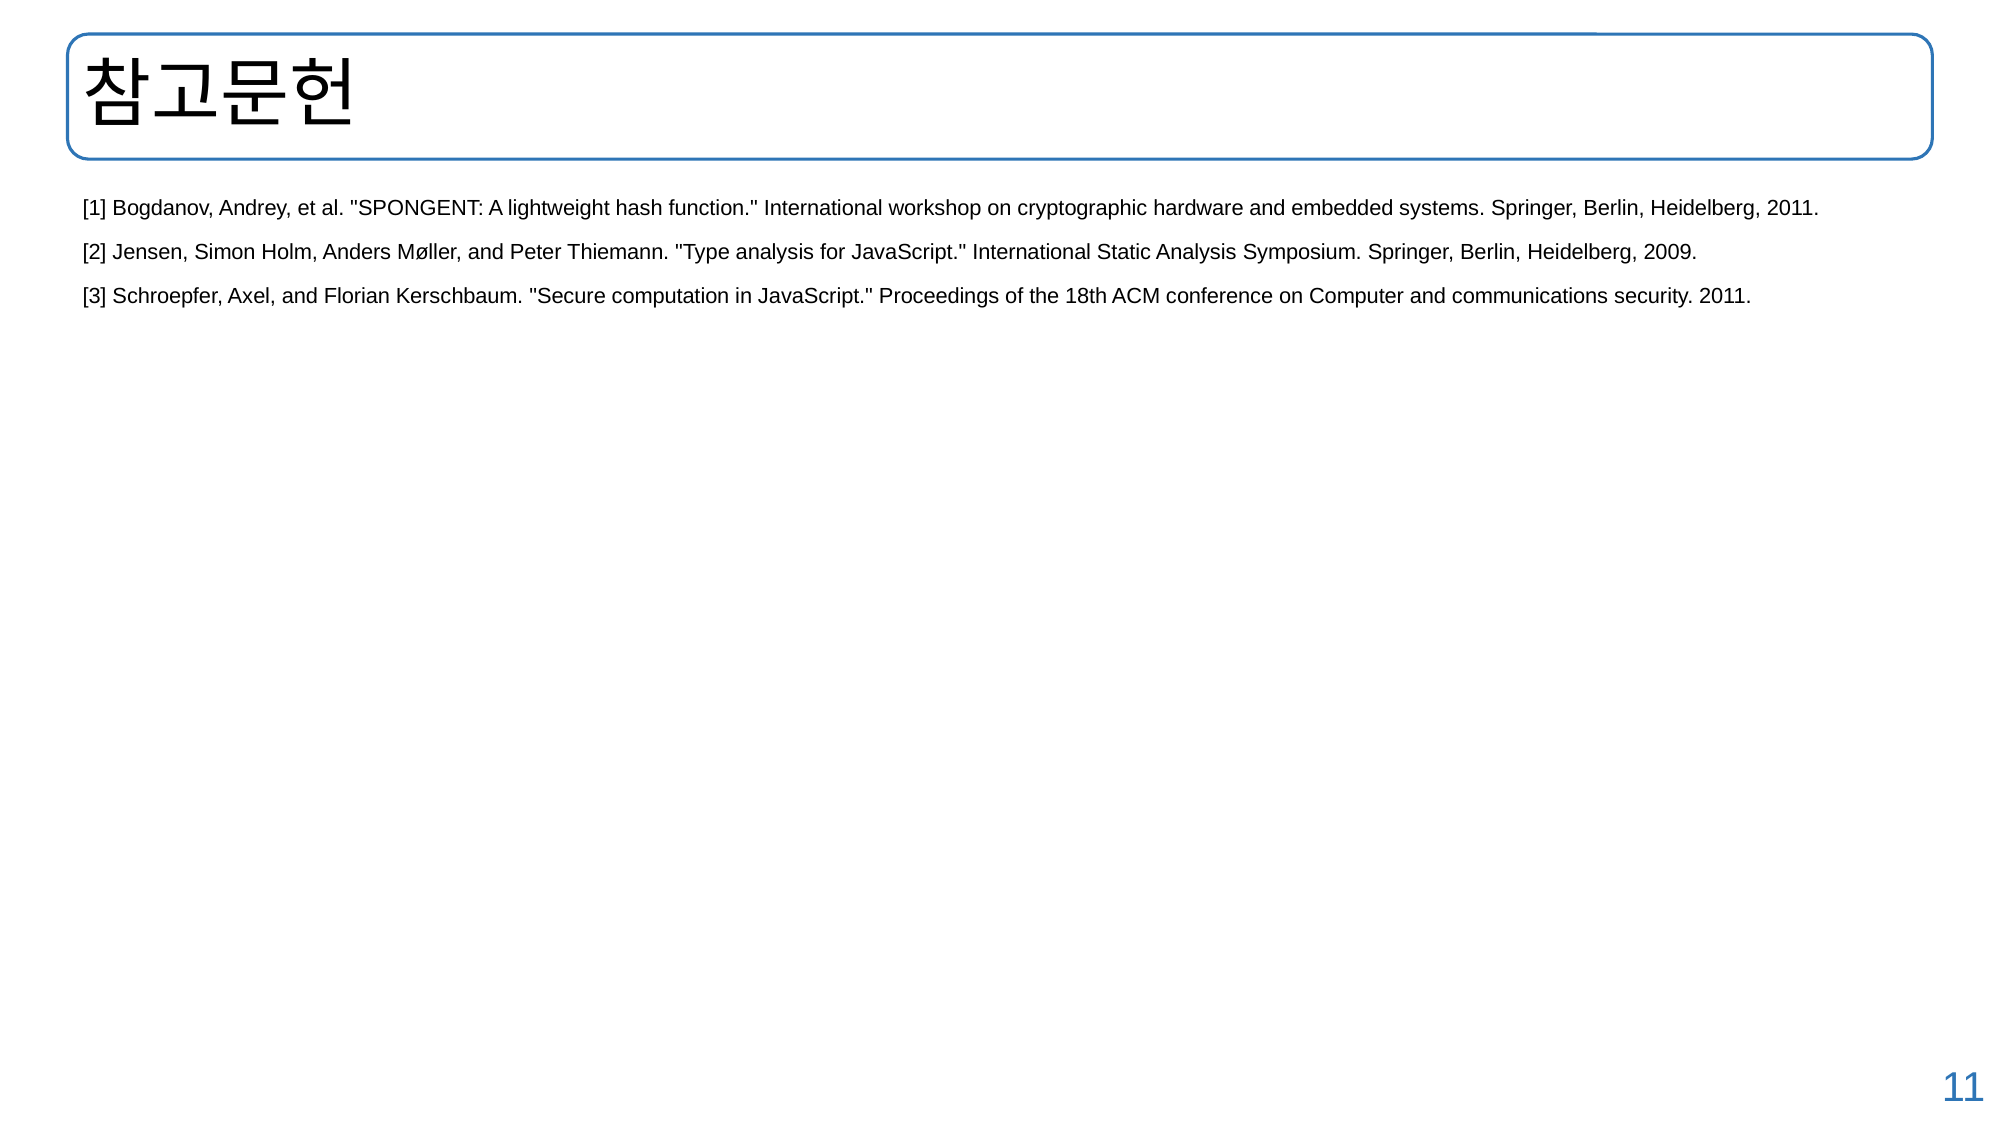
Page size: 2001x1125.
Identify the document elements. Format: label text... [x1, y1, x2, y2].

title 참고문헌 [67, 34, 1933, 160]
list [1] Bogdanov, Andrey, et al. "SPONGENT: A lightweight hash function." International workshop on cryptographic hardware and embedded systems. Springer, Berlin, Heidelberg, 2011. [2] Jensen, Simon Holm, Anders Møller, and Peter Thiemann. "Type analysis for JavaScript." International Static Analysis Symposium. Springer, Berlin, Heidelberg, 2009. [3] Schroepfer, Axel, and Florian Kerschbaum. "Secure computation in JavaScript." Proceedings of the 18th ACM conference on Computer and communications security. 2011. [67, 189, 1933, 1019]
